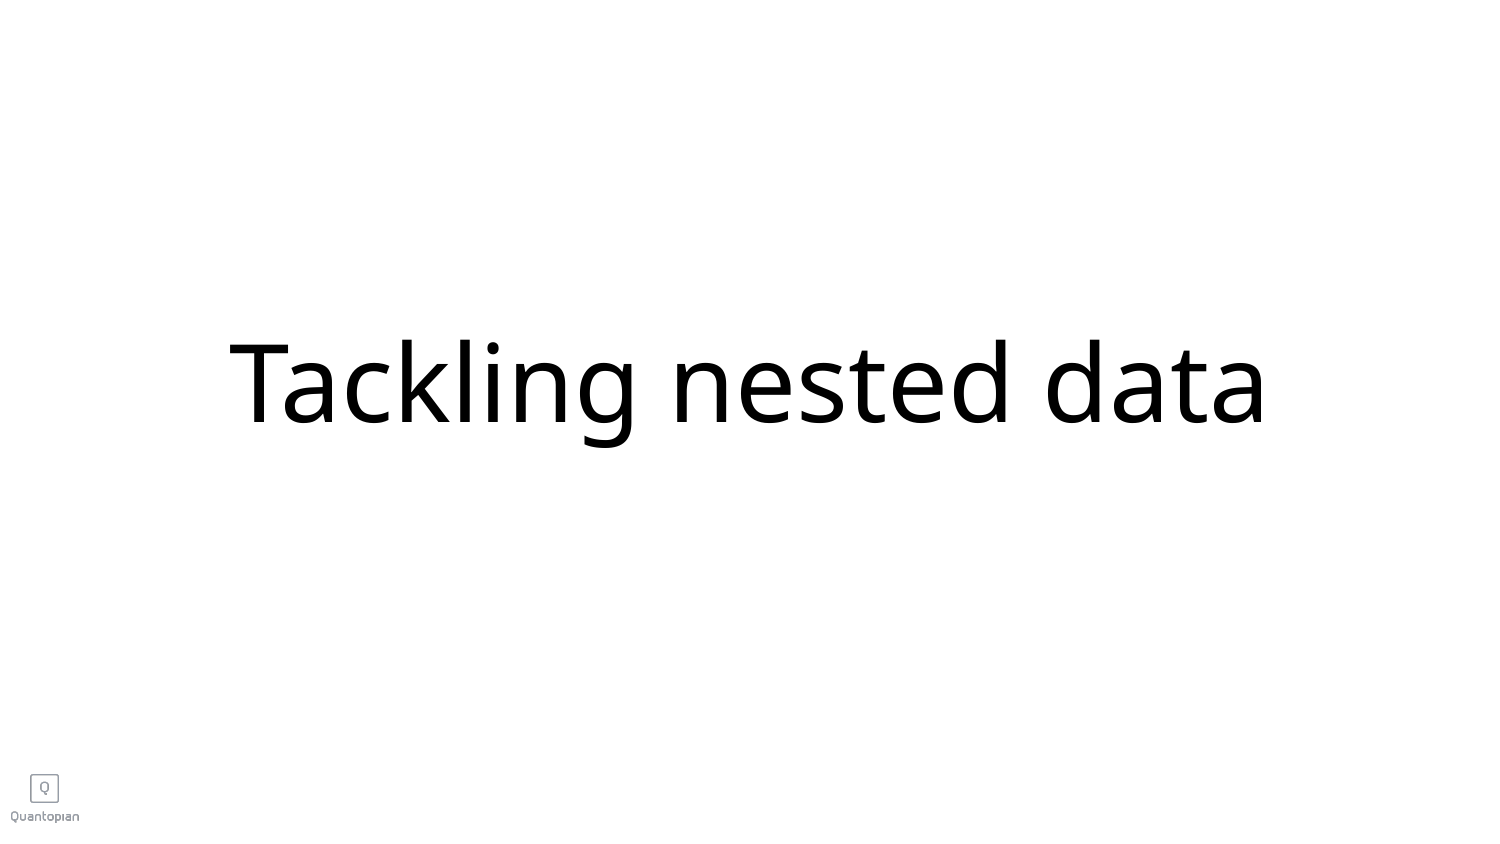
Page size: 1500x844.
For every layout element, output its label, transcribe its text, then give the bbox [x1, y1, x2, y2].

picture [0, 753, 90, 844]
title Tackling nested data [51, 122, 1449, 459]
